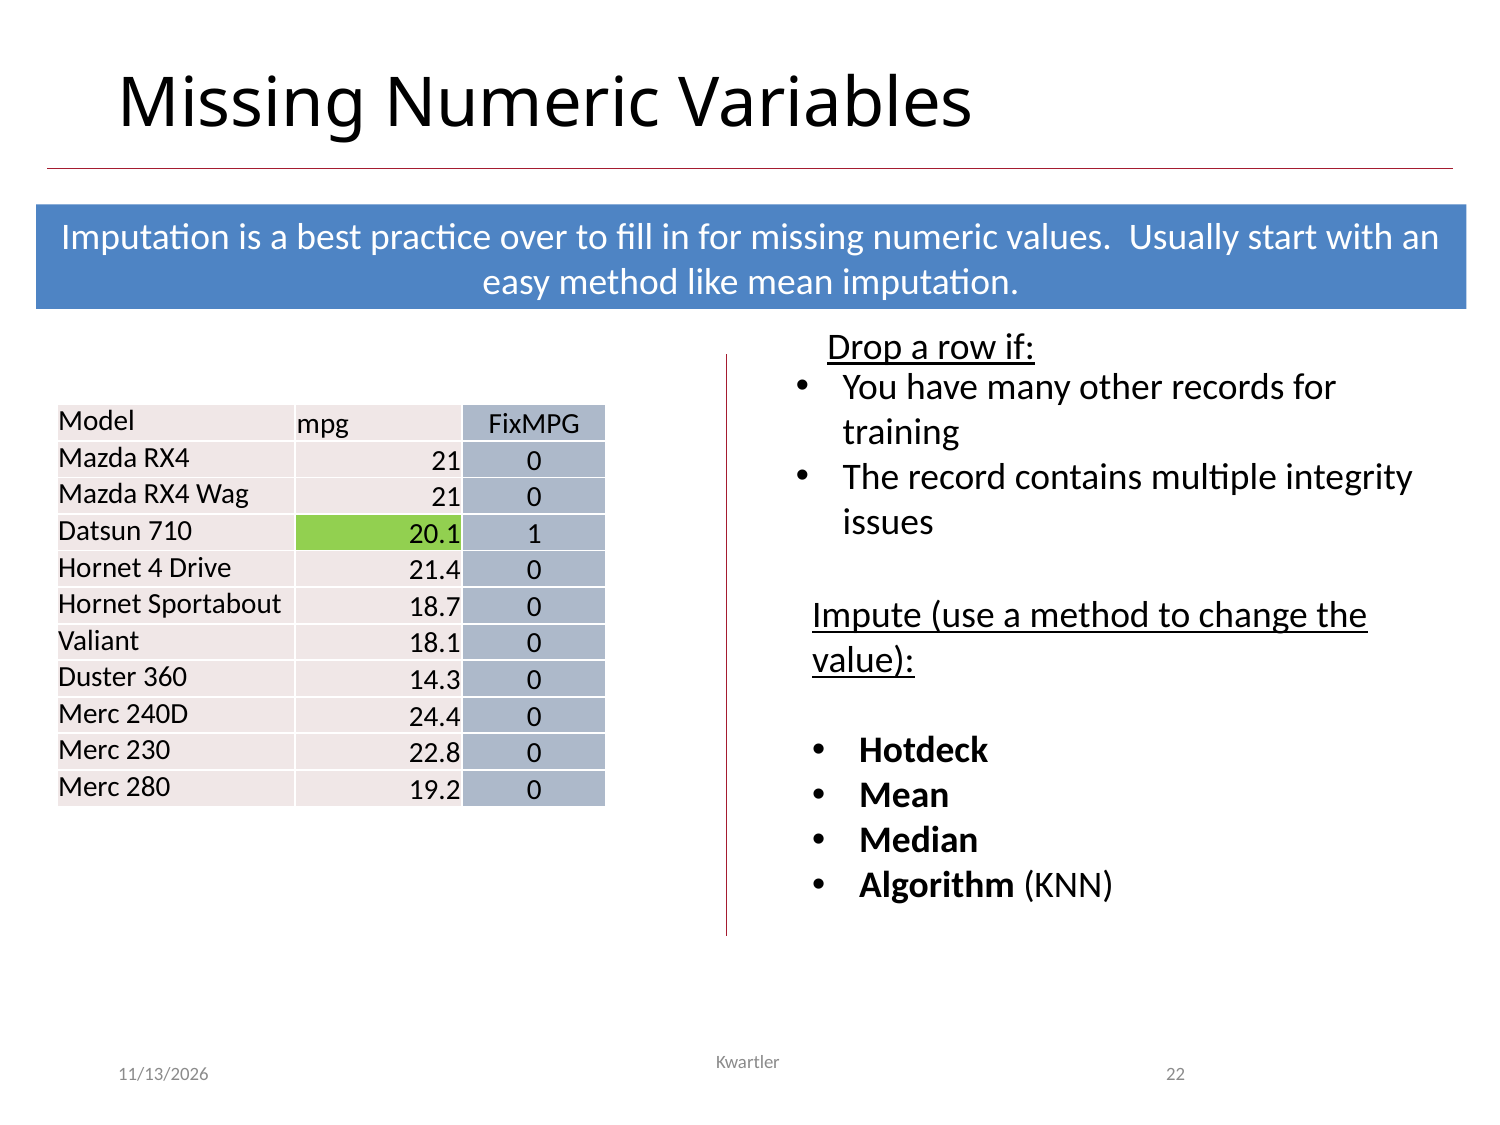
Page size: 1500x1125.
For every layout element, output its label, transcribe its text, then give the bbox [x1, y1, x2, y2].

table_cell Merc 230 [58, 734, 294, 769]
table_cell Merc 280 [58, 771, 294, 806]
table_cell 0 [463, 734, 605, 769]
table_cell 0 [463, 771, 605, 806]
text_box Kwartler [496, 1042, 1004, 1103]
table_cell 0 [463, 478, 605, 513]
table_cell 0 [463, 551, 605, 586]
table_cell Mazda RX4 Wag [58, 478, 294, 513]
table_cell 21 [296, 442, 461, 477]
table_cell 19.2 [296, 771, 461, 806]
text_box Impute (use a method to change the value): Hotdeck Mean Median Algorithm (KNN) [797, 583, 1472, 913]
table_cell 18.1 [296, 625, 461, 659]
text_box You have many other records for training The record contains multiple integrity issues [781, 354, 1441, 549]
table_header Model [58, 405, 294, 440]
table_cell 24.4 [296, 698, 461, 732]
table_cell 20.1 [296, 515, 461, 550]
table_cell 21.4 [296, 551, 461, 586]
table_cell 18.7 [296, 588, 461, 623]
table_cell 14.3 [296, 661, 461, 696]
table_cell 0 [463, 698, 605, 732]
slide_number 22 [1059, 1042, 1200, 1103]
table_cell 0 [463, 442, 605, 477]
table_cell Hornet Sportabout [58, 588, 294, 623]
table_cell Merc 240D [58, 698, 294, 732]
table_cell 22.8 [296, 734, 461, 769]
text_box Drop a row if: [812, 314, 1050, 375]
table_cell Datsun 710 [58, 515, 294, 550]
table_cell 1 [463, 515, 605, 550]
title Missing Numeric Variables [103, 59, 1397, 157]
text_box Imputation is a best practice over to fill in for missing numeric values. Usually start with an easy method like mean imputation. [36, 204, 1467, 309]
table_cell 0 [463, 625, 605, 659]
table_header FixMPG [463, 405, 605, 440]
table_cell Duster 360 [58, 661, 294, 696]
table_cell Hornet 4 Drive [58, 551, 294, 586]
table_cell 0 [463, 661, 605, 696]
table_header mpg [296, 405, 461, 440]
table_cell Mazda RX4 [58, 442, 294, 477]
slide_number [103, 1042, 441, 1103]
table_cell Valiant [58, 625, 294, 659]
table_cell 21 [296, 478, 461, 513]
table_cell 0 [463, 588, 605, 623]
